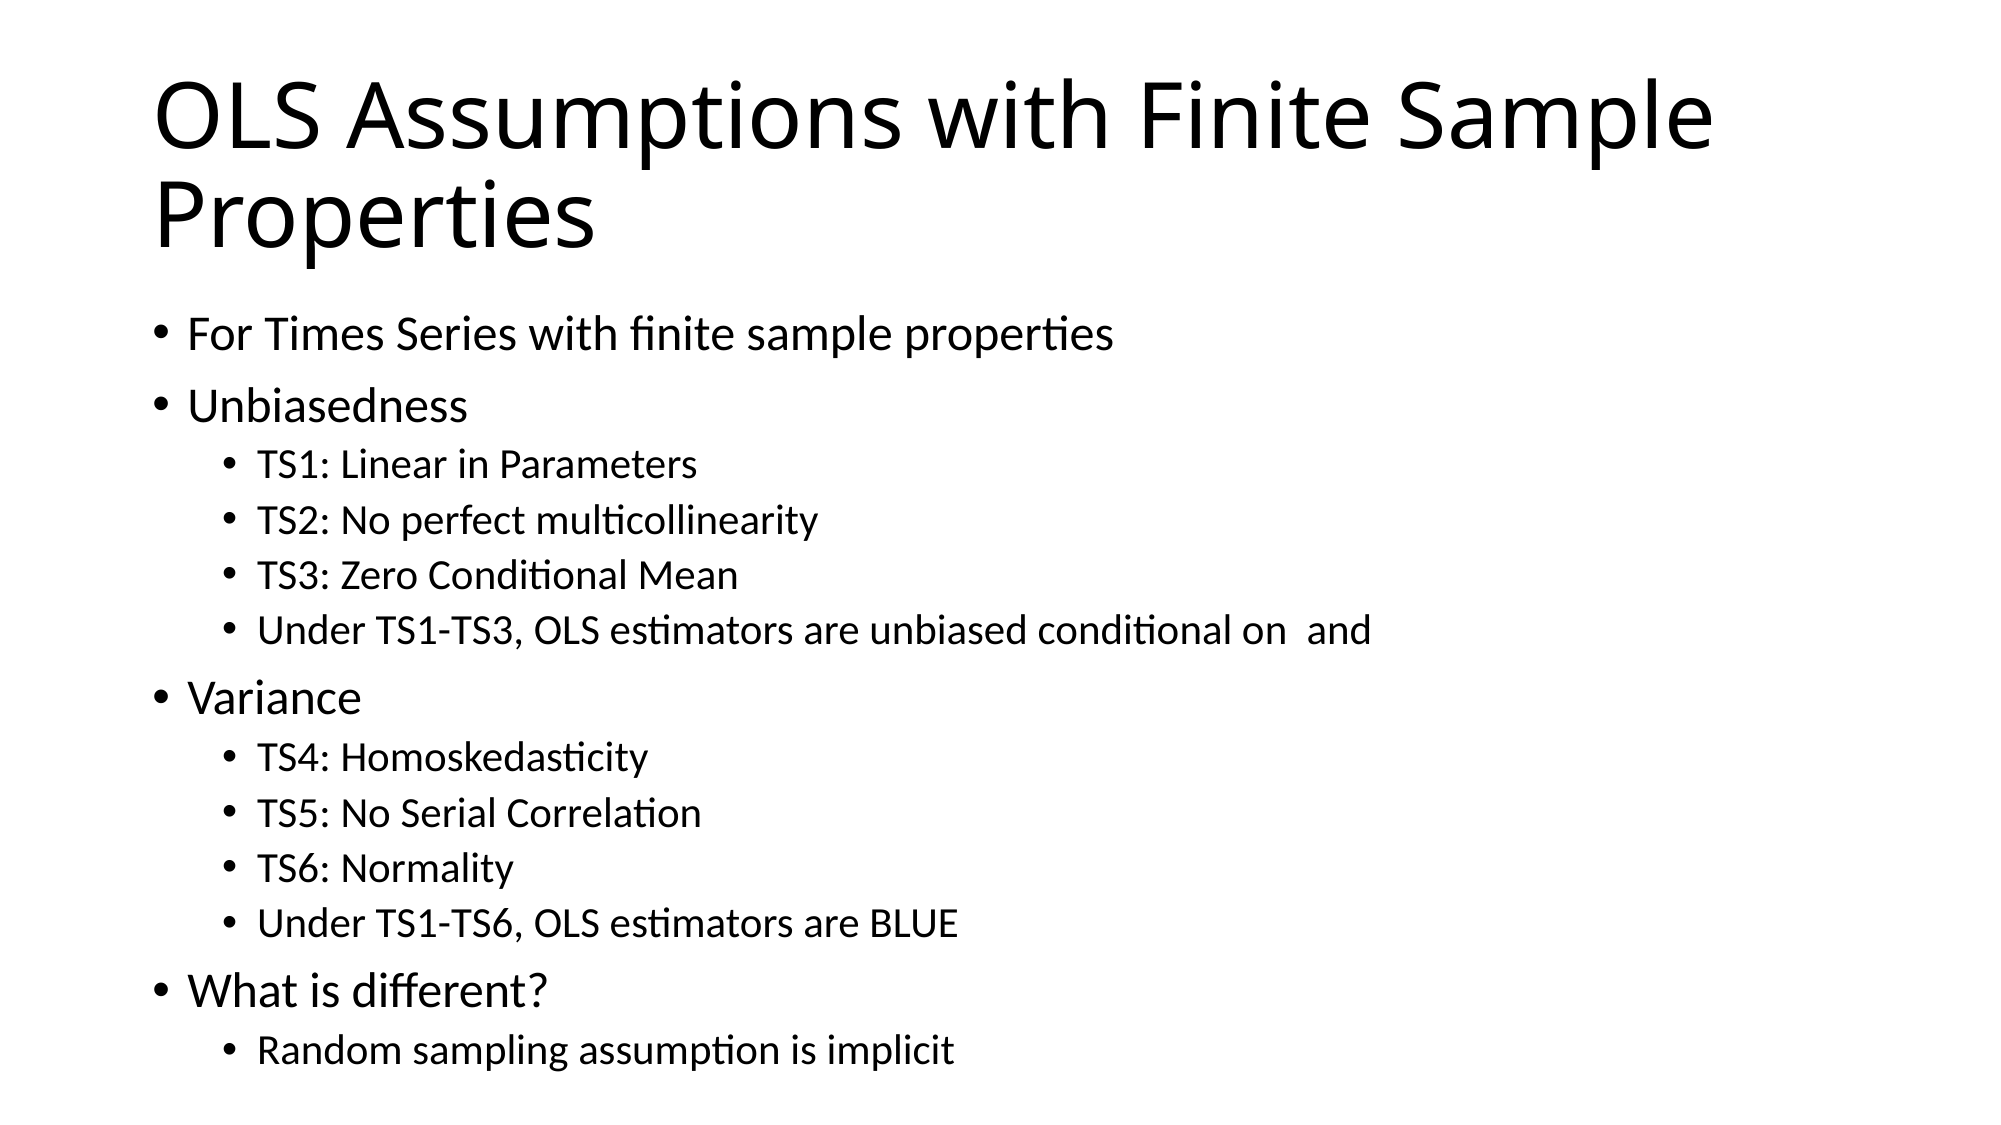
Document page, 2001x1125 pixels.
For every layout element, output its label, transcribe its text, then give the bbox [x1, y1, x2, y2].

title OLS Assumptions with Finite Sample Properties [137, 59, 1863, 278]
